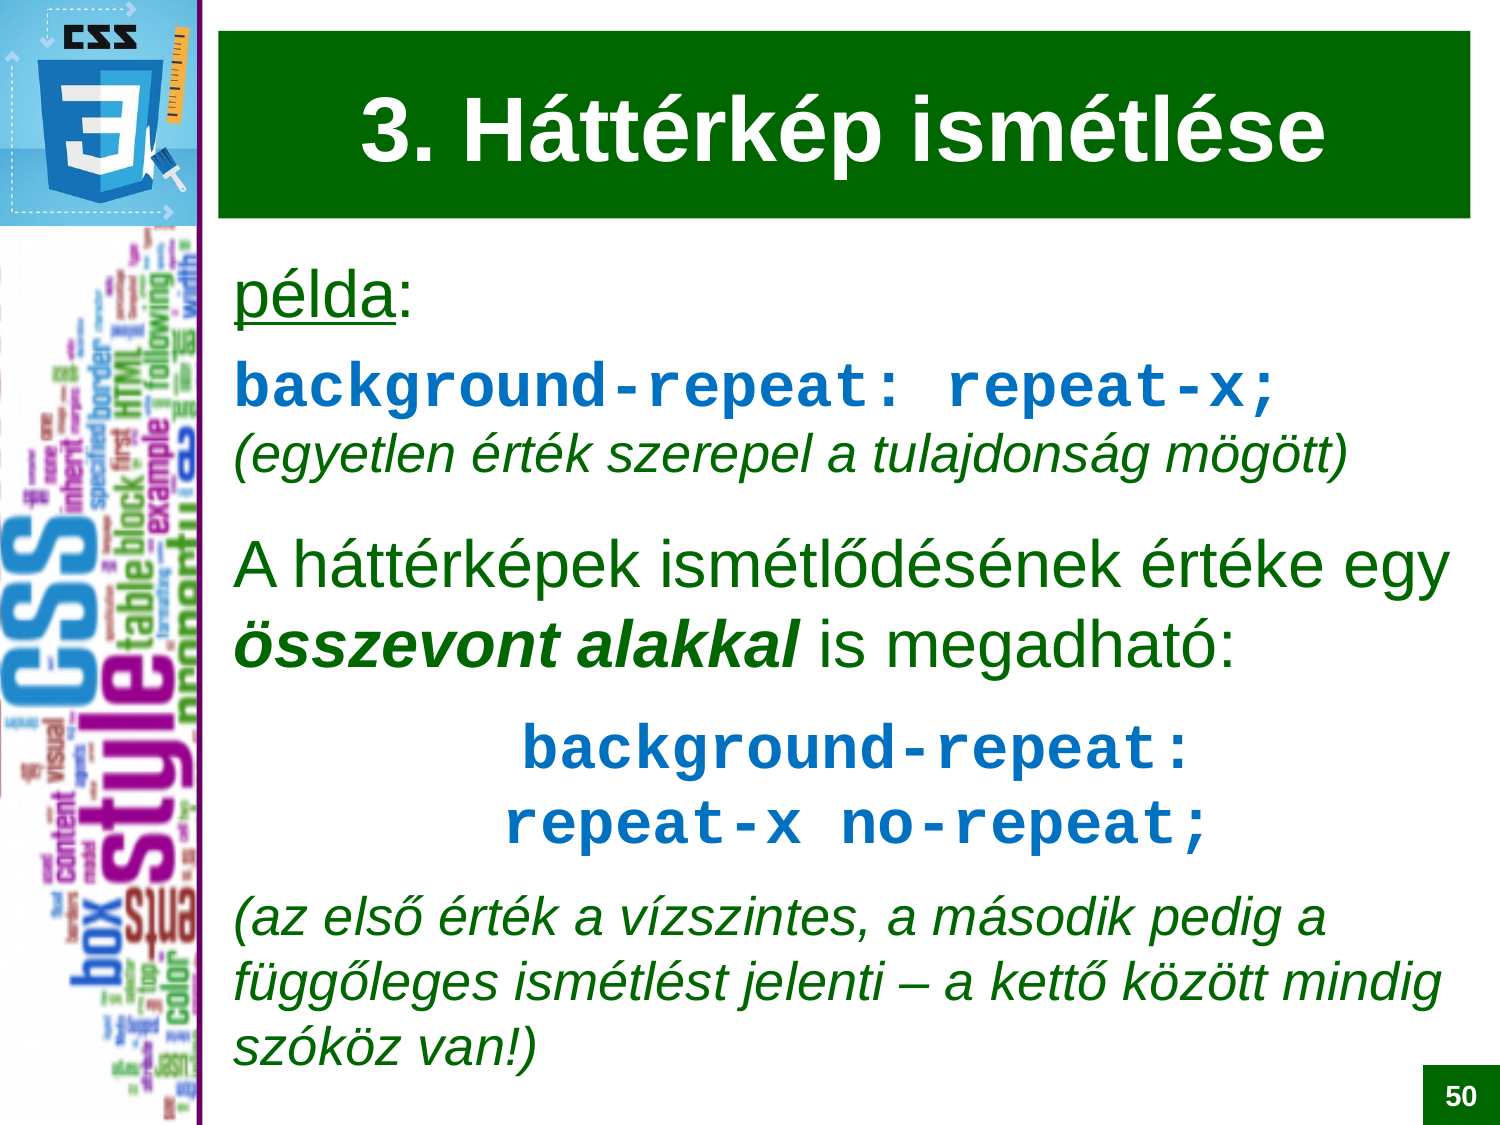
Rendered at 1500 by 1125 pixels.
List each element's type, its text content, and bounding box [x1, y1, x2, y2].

picture [0, 0, 197, 1125]
title 3. Háttérkép ismétlése [218, 30, 1471, 219]
list példa: background-repeat: repeat-x; (egyetlen érték szerepel a tulajdonság mögött) A háttérképek ismétlődésének értéke egy összevont alakkal is megadható: background-repeat: repeat-x no-repeat; (az első érték a vízszintes, a második pedig a függőleges ismétlést jelenti – a kettő között mindig szóköz van!) [218, 243, 1500, 1103]
slide_number 50 [1423, 1065, 1500, 1125]
